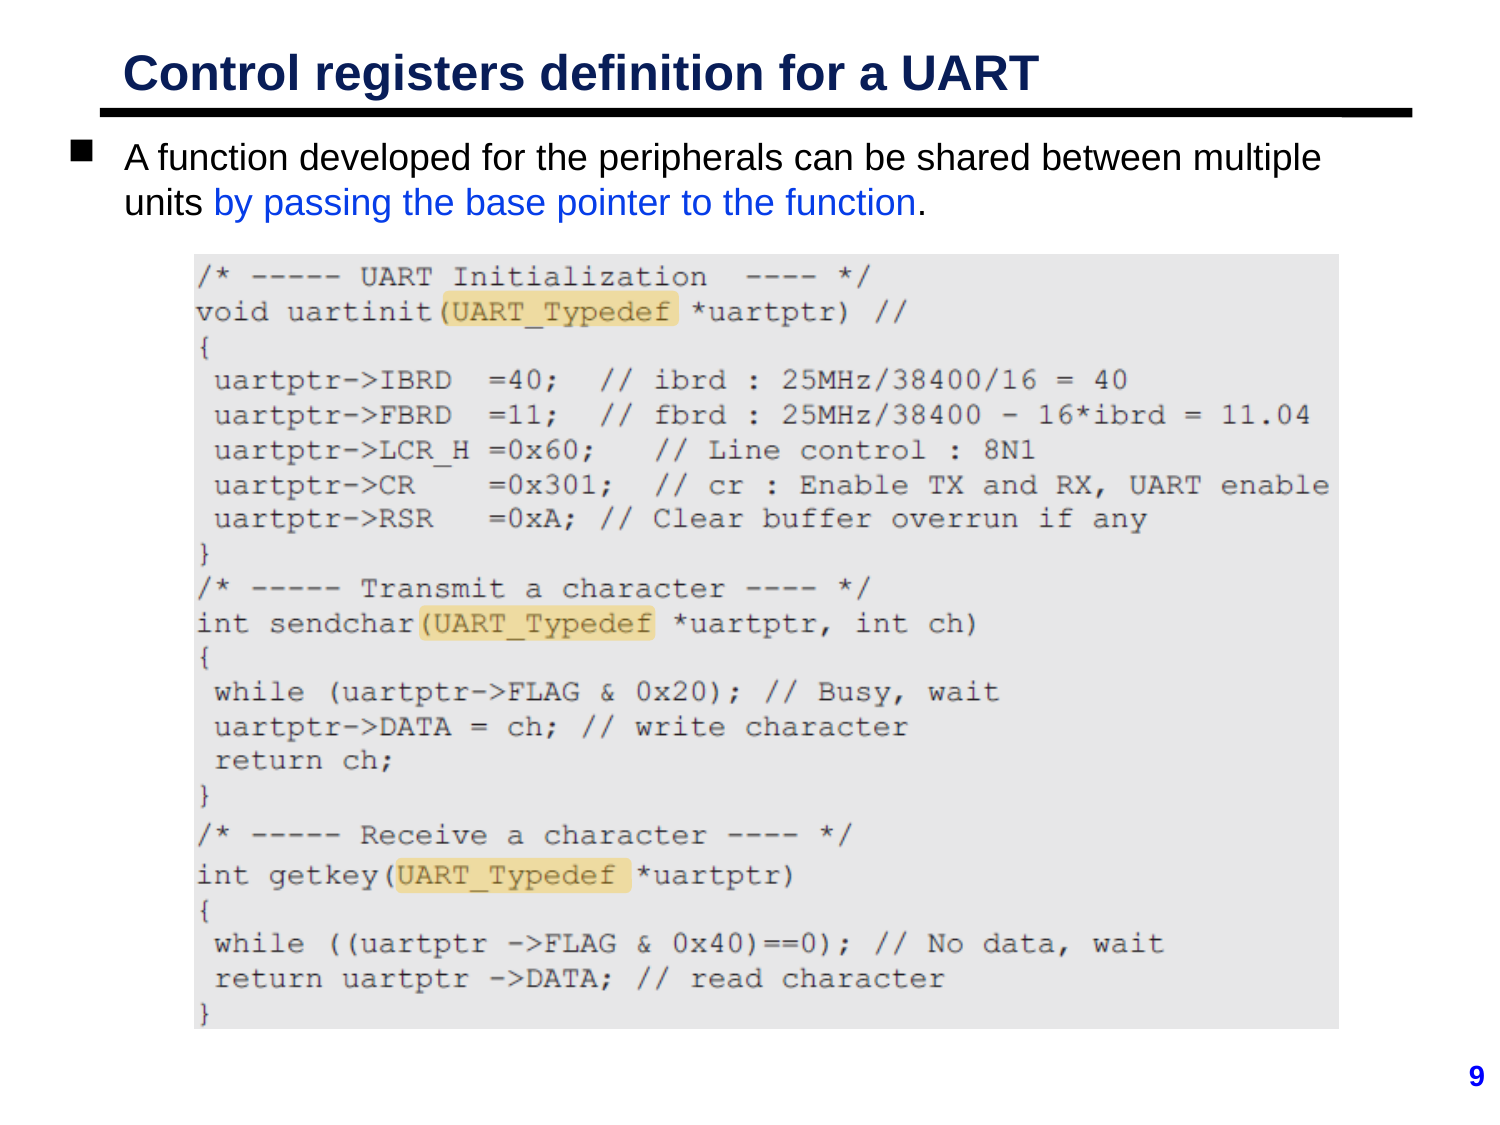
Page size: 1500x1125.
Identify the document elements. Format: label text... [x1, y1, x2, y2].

text_box A function developed for the peripherals can be shared between multiple units by passing the base pointer to the function. [53, 125, 1395, 231]
picture [194, 254, 1340, 1029]
text_box 9 [1187, 1049, 1500, 1125]
title Control registers definition for a UART [112, 44, 1059, 106]
